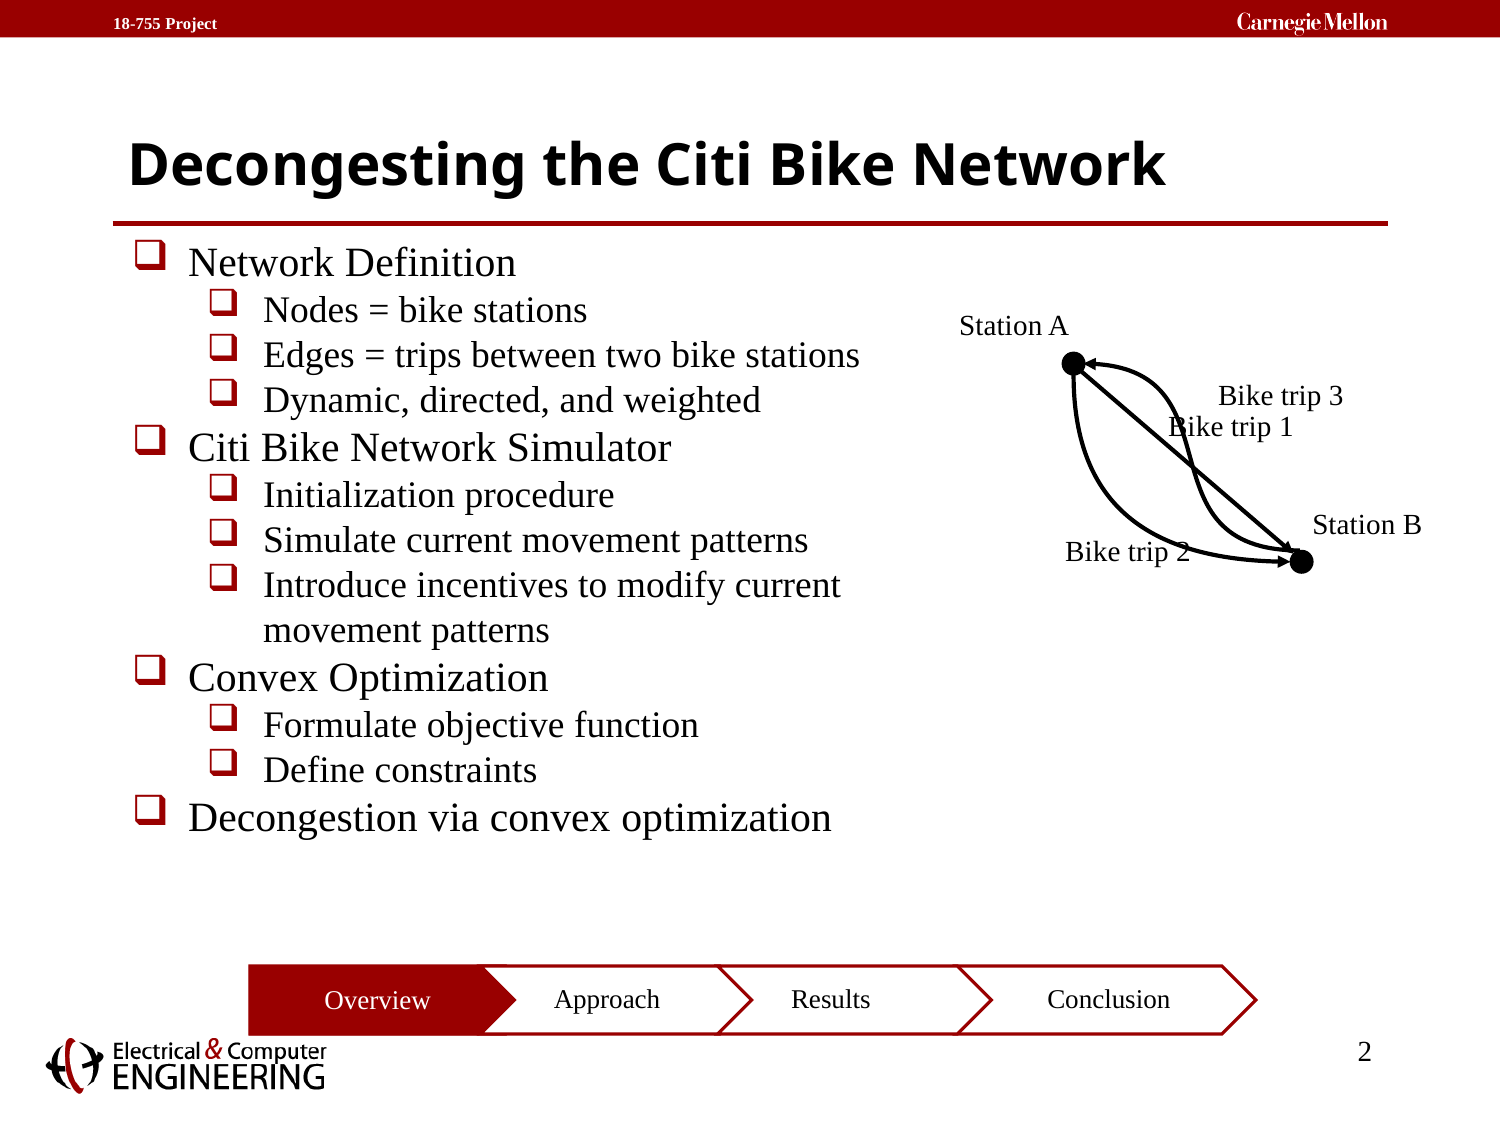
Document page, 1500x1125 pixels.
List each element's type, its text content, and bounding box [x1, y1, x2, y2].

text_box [1083, 363, 1360, 551]
text_box Network Definition Nodes = bike stations Edges = trips between two bike stations Dynamic, directed, and weighted Citi Bike Network Simulator Initialization procedure Simulate current movement patterns Introduce incentives to modify current movement patterns Convex Optimization Formulate objective function Define constraints Decongestion via convex optimization [117, 227, 946, 848]
picture [37, 1030, 338, 1100]
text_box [1291, 497, 1438, 573]
title Decongesting the Citi Bike Network [112, 99, 1388, 225]
picture [1237, 12, 1388, 36]
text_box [944, 299, 1085, 375]
slide_number 2 [1074, 1025, 1388, 1100]
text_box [249, 966, 513, 1035]
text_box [1050, 374, 1291, 576]
